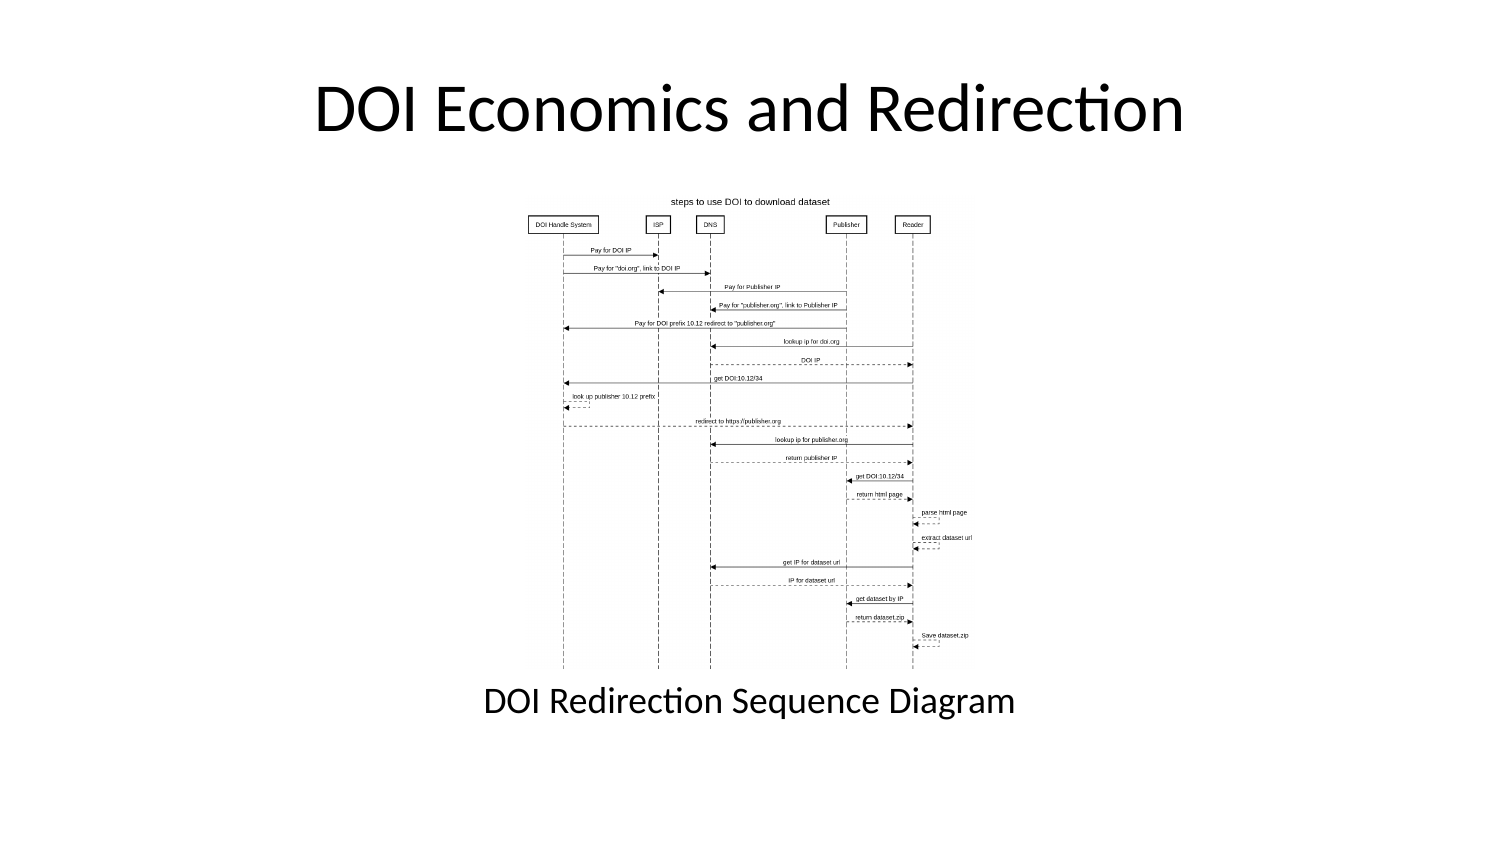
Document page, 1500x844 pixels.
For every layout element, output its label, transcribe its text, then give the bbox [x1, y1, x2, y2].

picture [524, 195, 976, 669]
text_box DOI Redirection Sequence Diagram [74, 668, 1425, 753]
title DOI Economics and Redirection [75, 33, 1425, 175]
